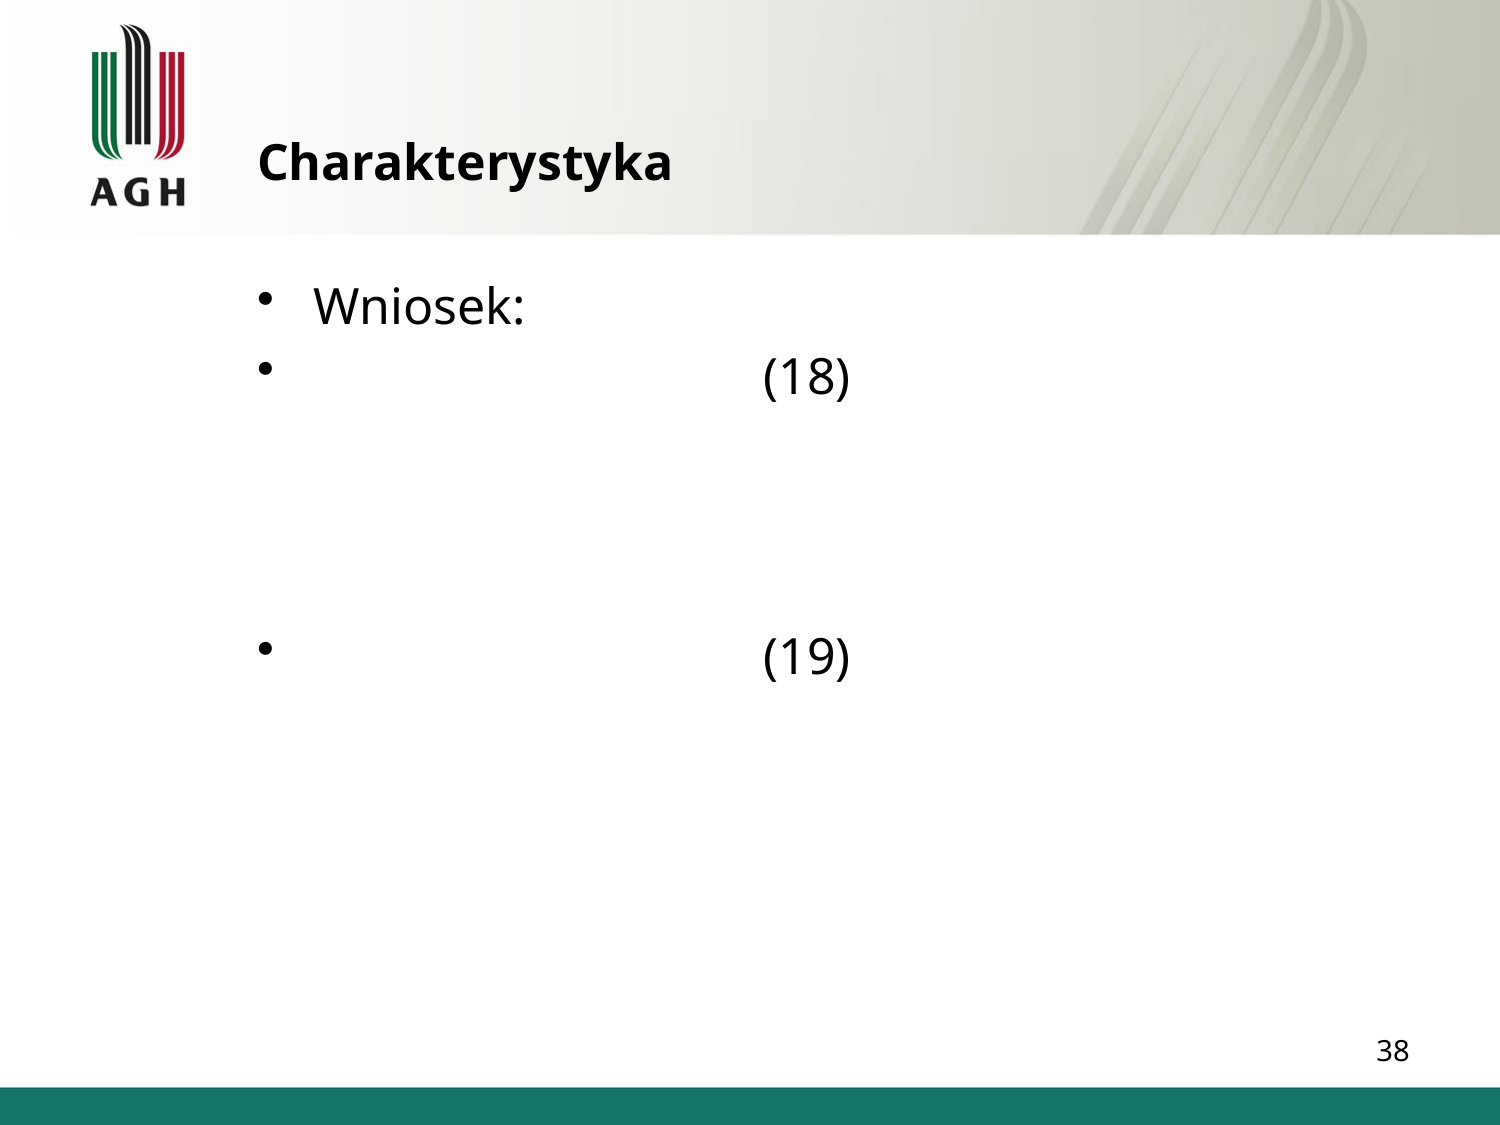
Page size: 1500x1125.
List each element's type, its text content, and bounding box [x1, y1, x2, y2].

picture [0, 0, 1500, 1125]
slide_number 38 [1074, 1024, 1425, 1103]
